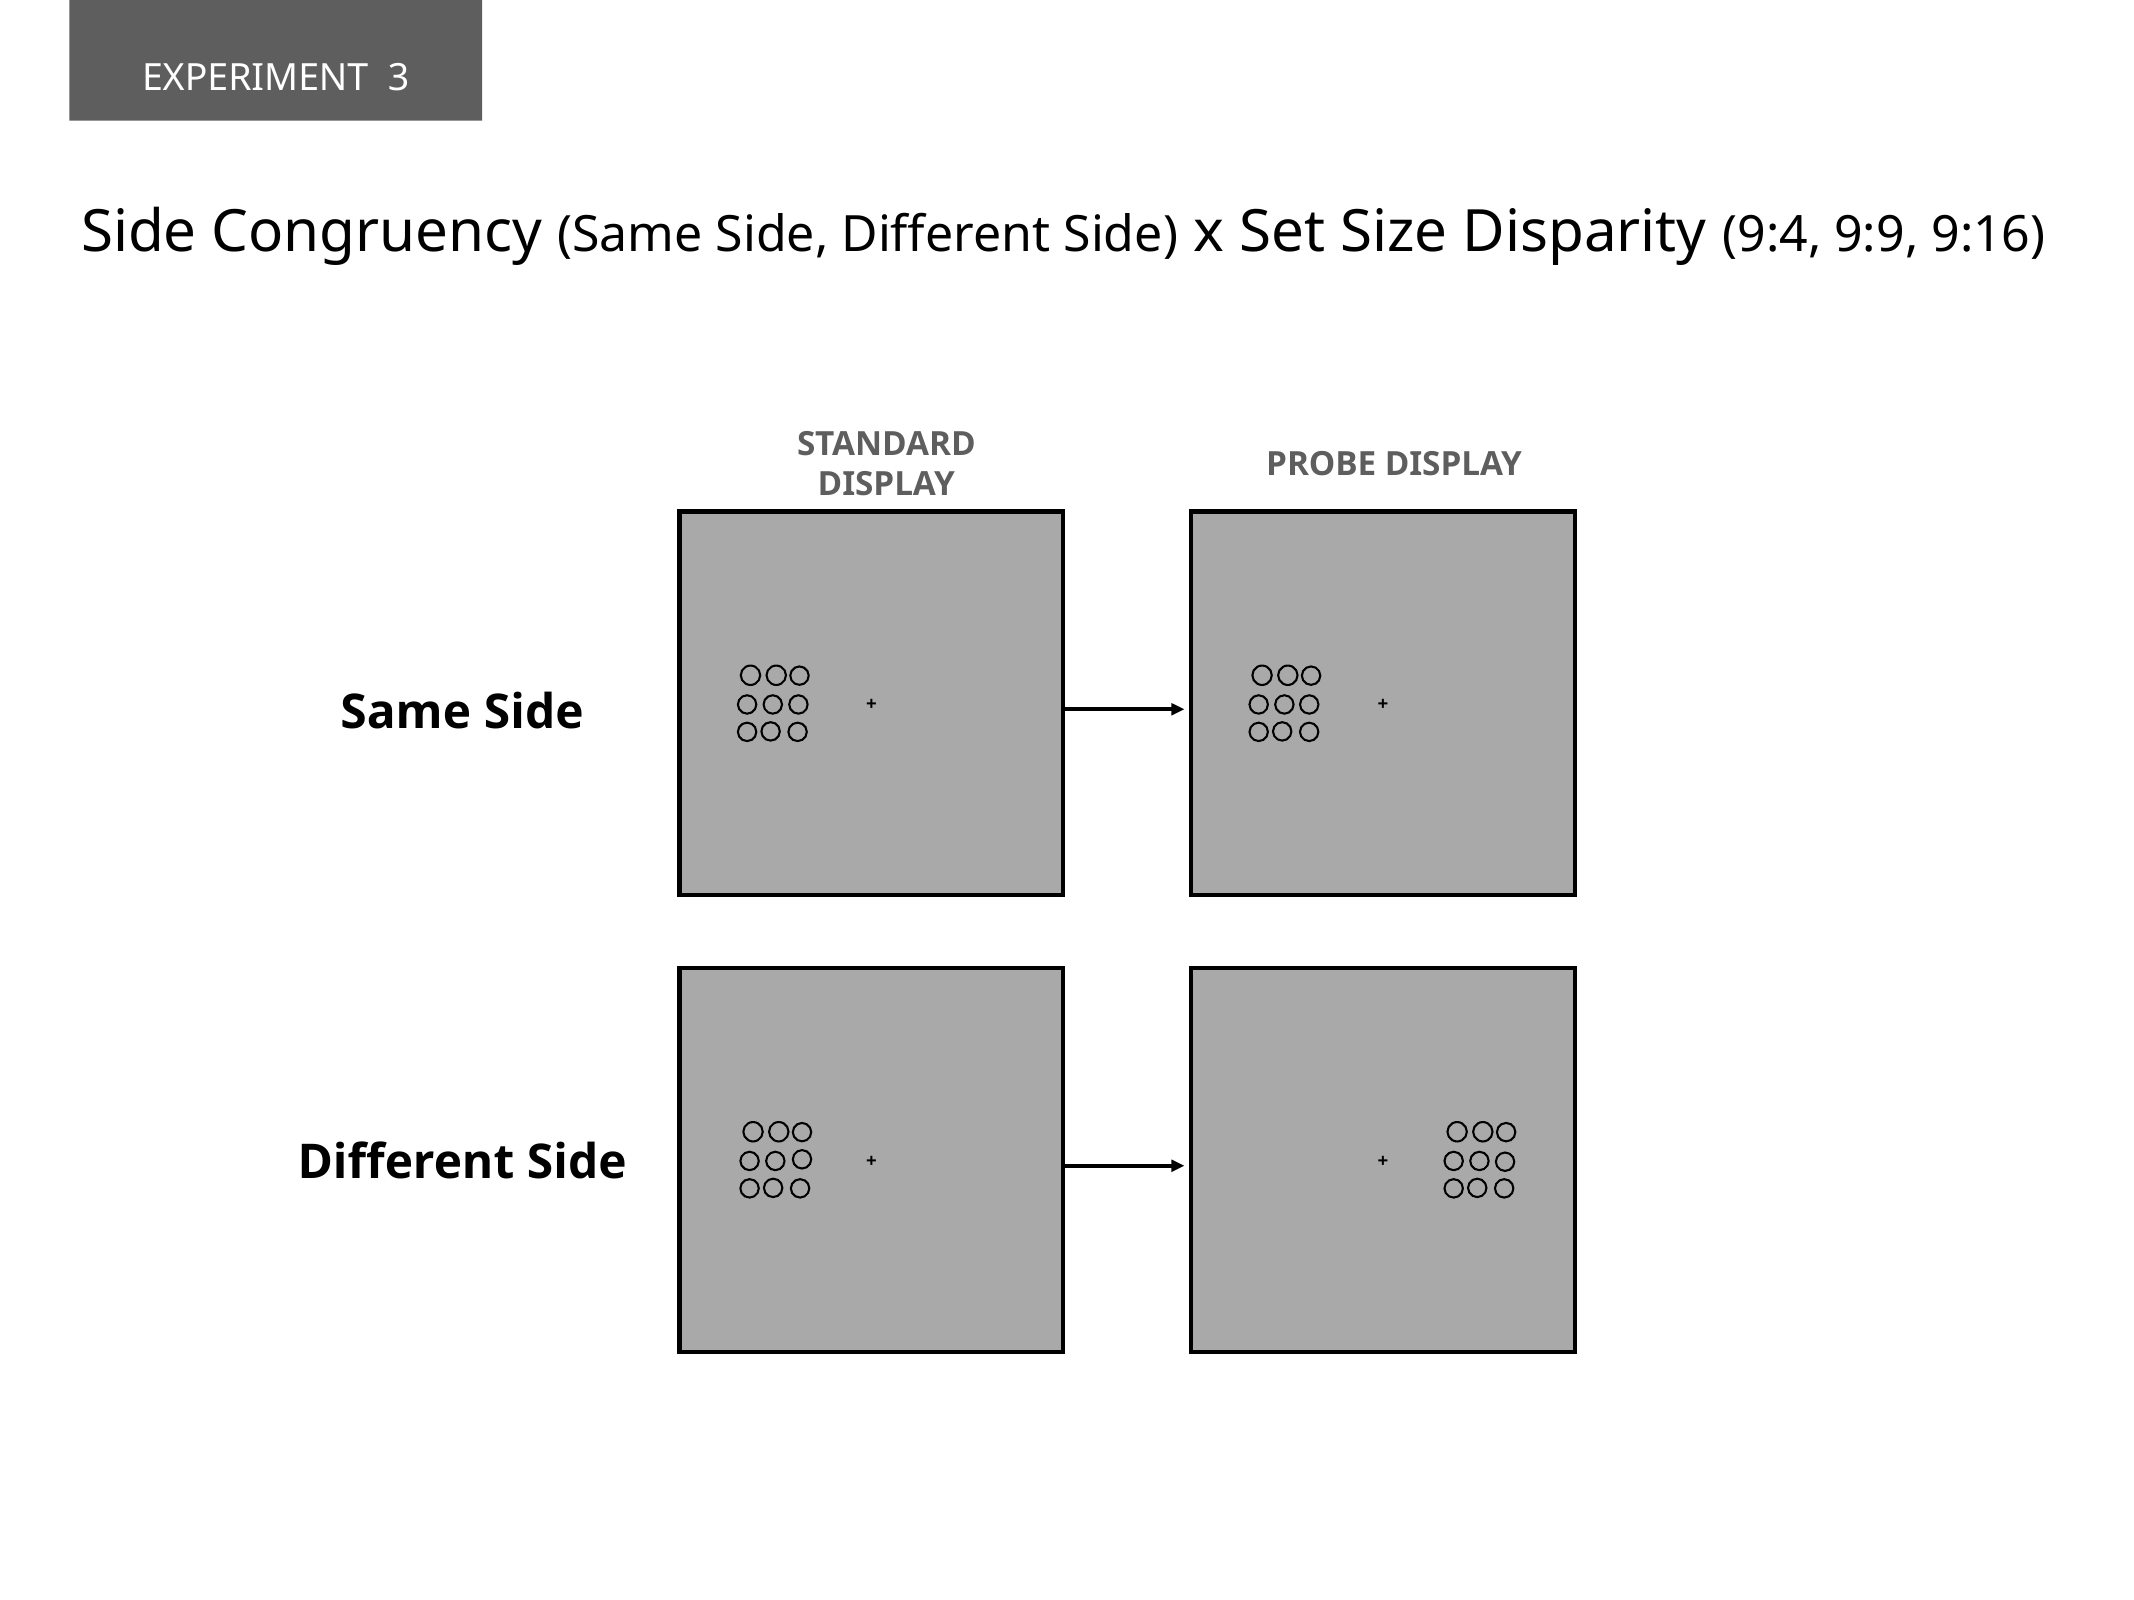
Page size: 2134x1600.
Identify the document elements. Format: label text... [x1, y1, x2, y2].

text_box Side Congruency (Same Side, Different Side) x Set Size Disparity (9:4, 9:9, 9:16) [69, 120, 2134, 323]
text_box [69, 0, 483, 121]
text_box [244, 409, 1575, 1352]
